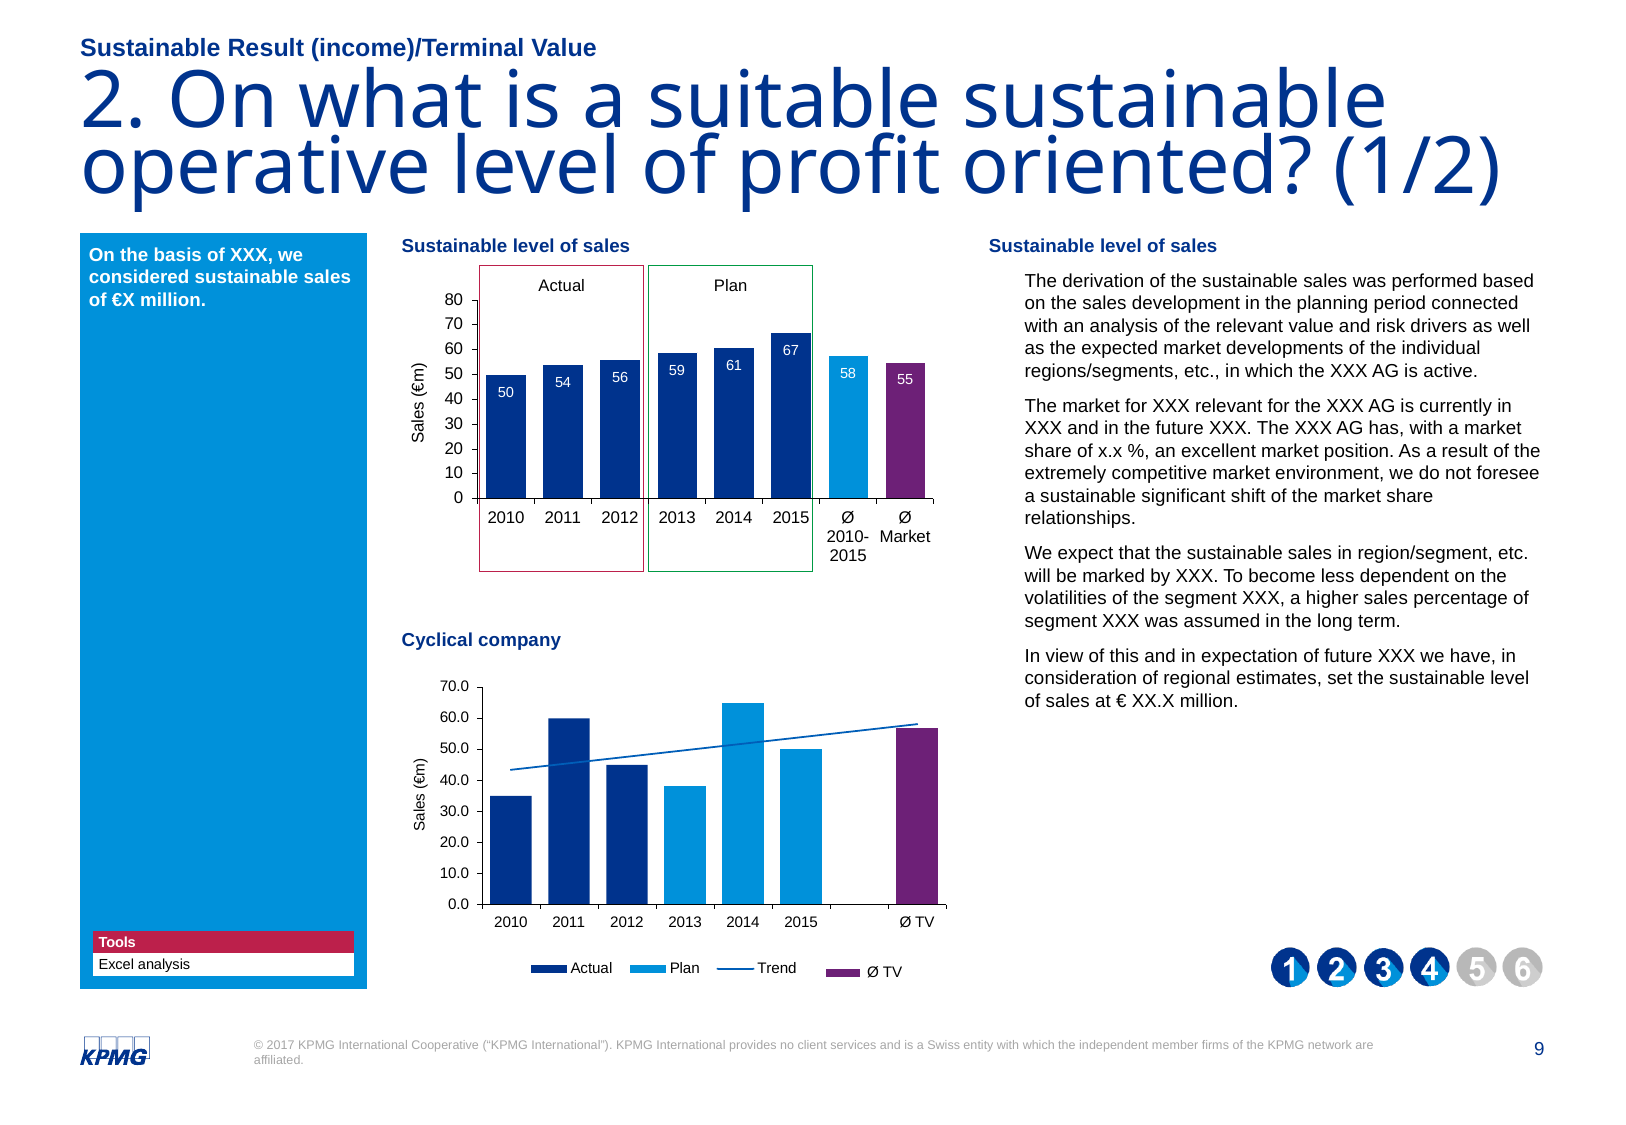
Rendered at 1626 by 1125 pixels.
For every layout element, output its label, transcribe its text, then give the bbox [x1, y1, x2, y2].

list Sustainable Result (income)/Terminal Value [80, 33, 1490, 62]
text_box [479, 265, 813, 288]
picture [1262, 939, 1551, 1007]
table_header Tools [93, 931, 354, 953]
picture [401, 288, 958, 589]
table_cell Excel analysis [93, 955, 354, 976]
list Sustainable level of sales The derivation of the sustainable sales was performed based on the sales development in the planning period connected with an analysis of the relevant value and risk drivers as well as the expected market developments of the individual regions/segments, etc., in which the XXX AG is active. The market for XXX relevant for the XXX AG is currently in XXX and in the future XXX. The XXX AG has, with a market share of x.x %, an excellent market position. As a result of the extremely competitive market environment, we do not foresee a sustainable significant shift of the market share relationships. We expect that the sustainable sales in region/segment, etc. will be marked by XXX. To become less dependent on the volatilities of the segment XXX, a higher sales percentage of segment XXX was assumed in the long term. In view of this and in expectation of future XXX we have, in consideration of regional estimates, set the sustainable level of sales at € XX.X million. [989, 233, 1547, 989]
text_box Cyclical company [401, 627, 959, 665]
picture [399, 671, 970, 986]
text_box Sustainable level of sales [401, 233, 959, 271]
list On the basis of XXX, we considered sustainable sales of €X million. [80, 233, 367, 989]
title 2. On what is a suitable sustainable operative level of profit oriented? (1/2) [80, 74, 1544, 193]
